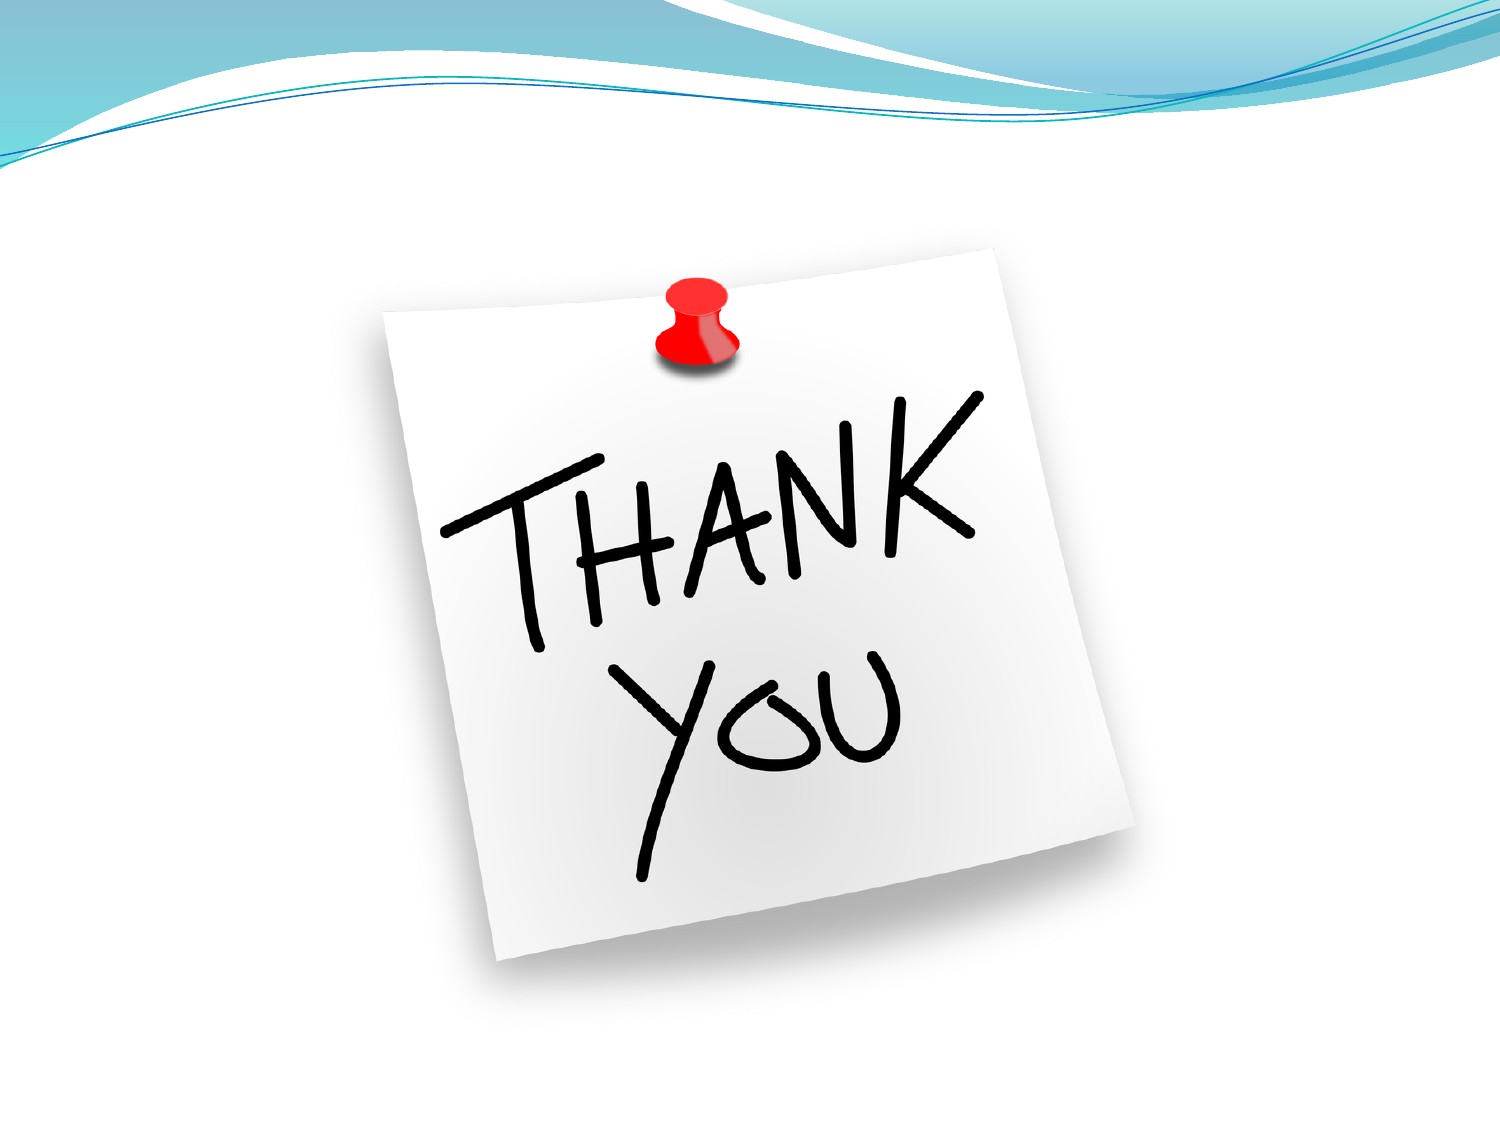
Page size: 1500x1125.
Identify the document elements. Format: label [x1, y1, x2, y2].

picture [327, 222, 1173, 1029]
